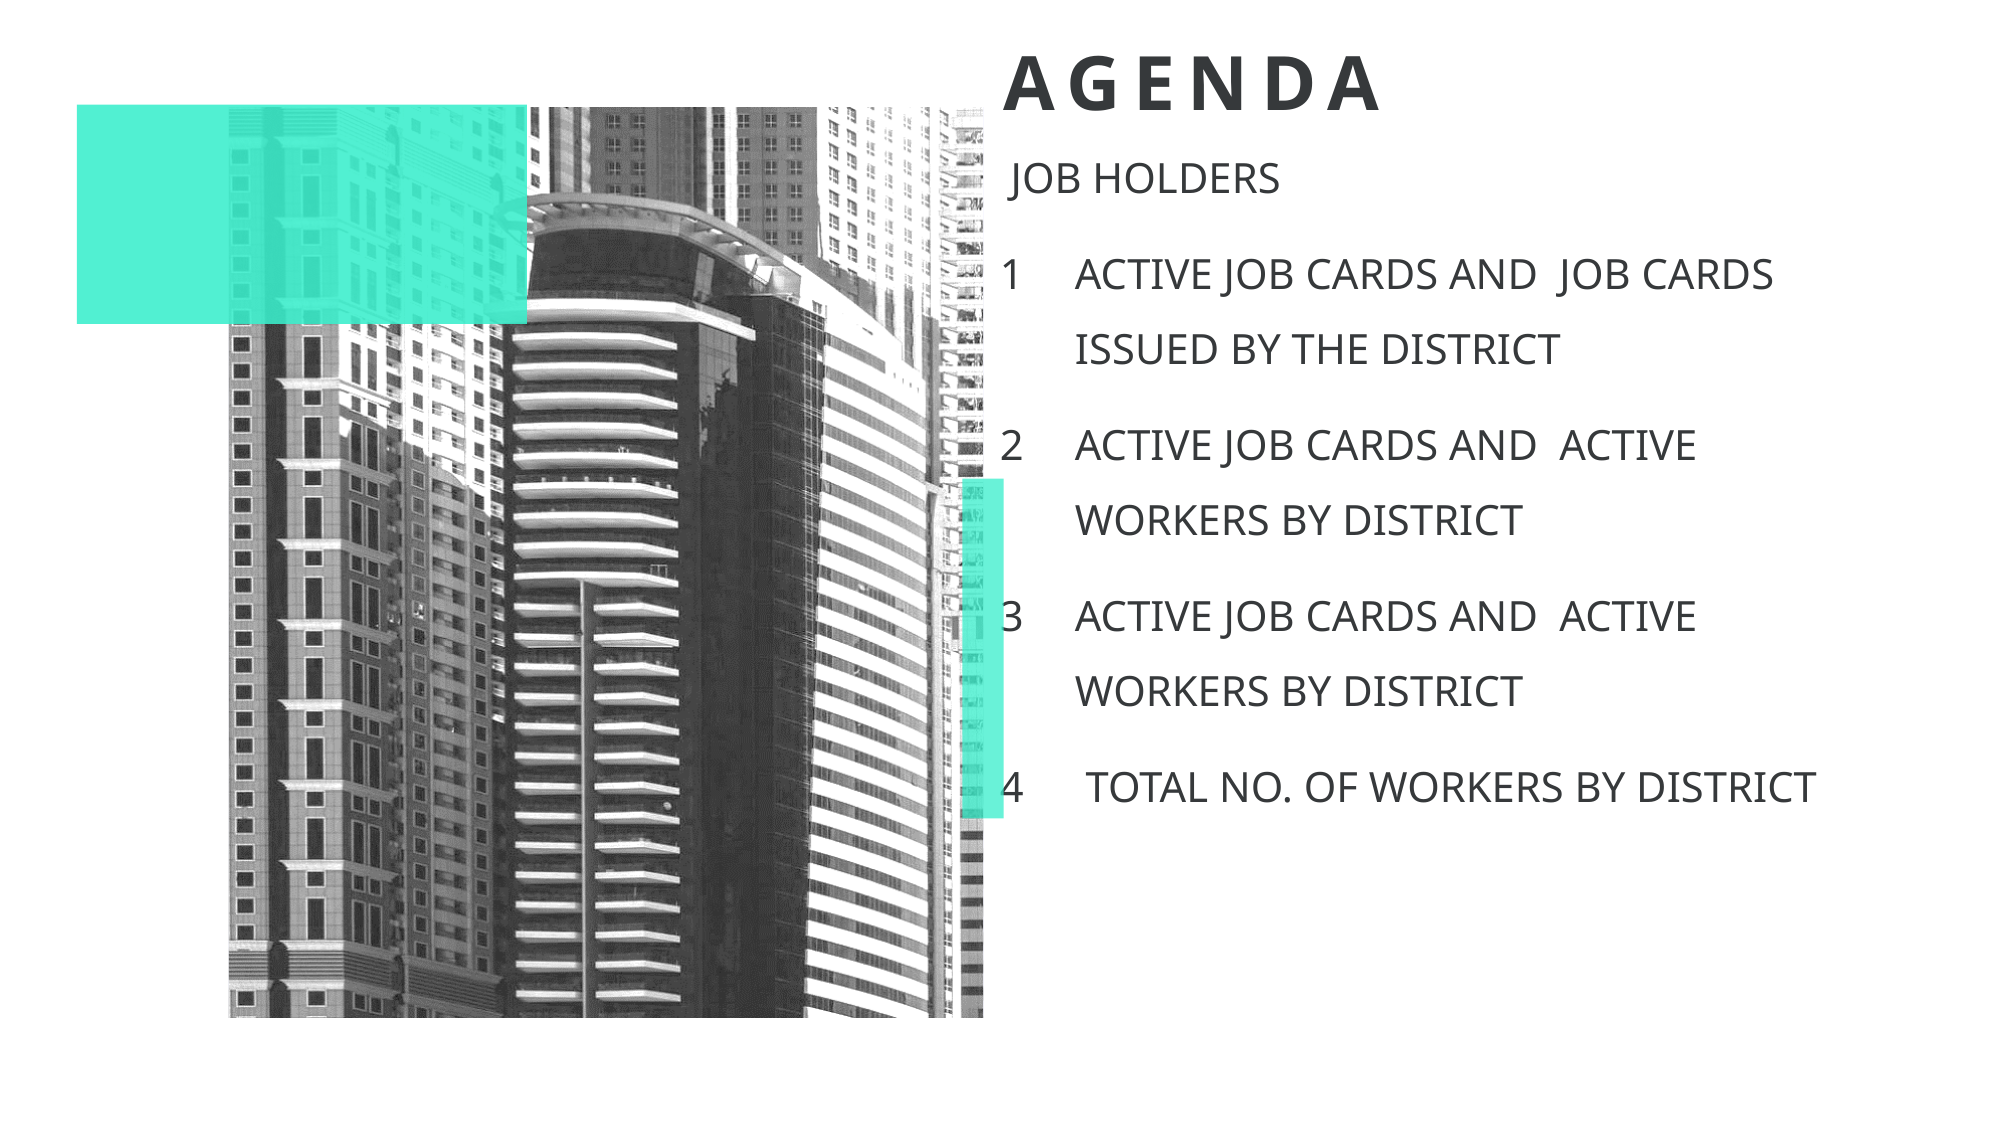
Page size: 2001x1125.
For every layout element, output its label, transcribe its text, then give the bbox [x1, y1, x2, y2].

list Job Holders Active Job Cards and Job Cards issued by the district Active Job Cards and Active Workers by district Active Job Cards and Active Workers by district Total No. of Workers by district [999, 127, 1892, 1018]
picture [228, 107, 984, 1018]
text_box [76, 104, 527, 324]
text_box [984, 478, 1004, 819]
title AGENDA [1003, 52, 1892, 127]
